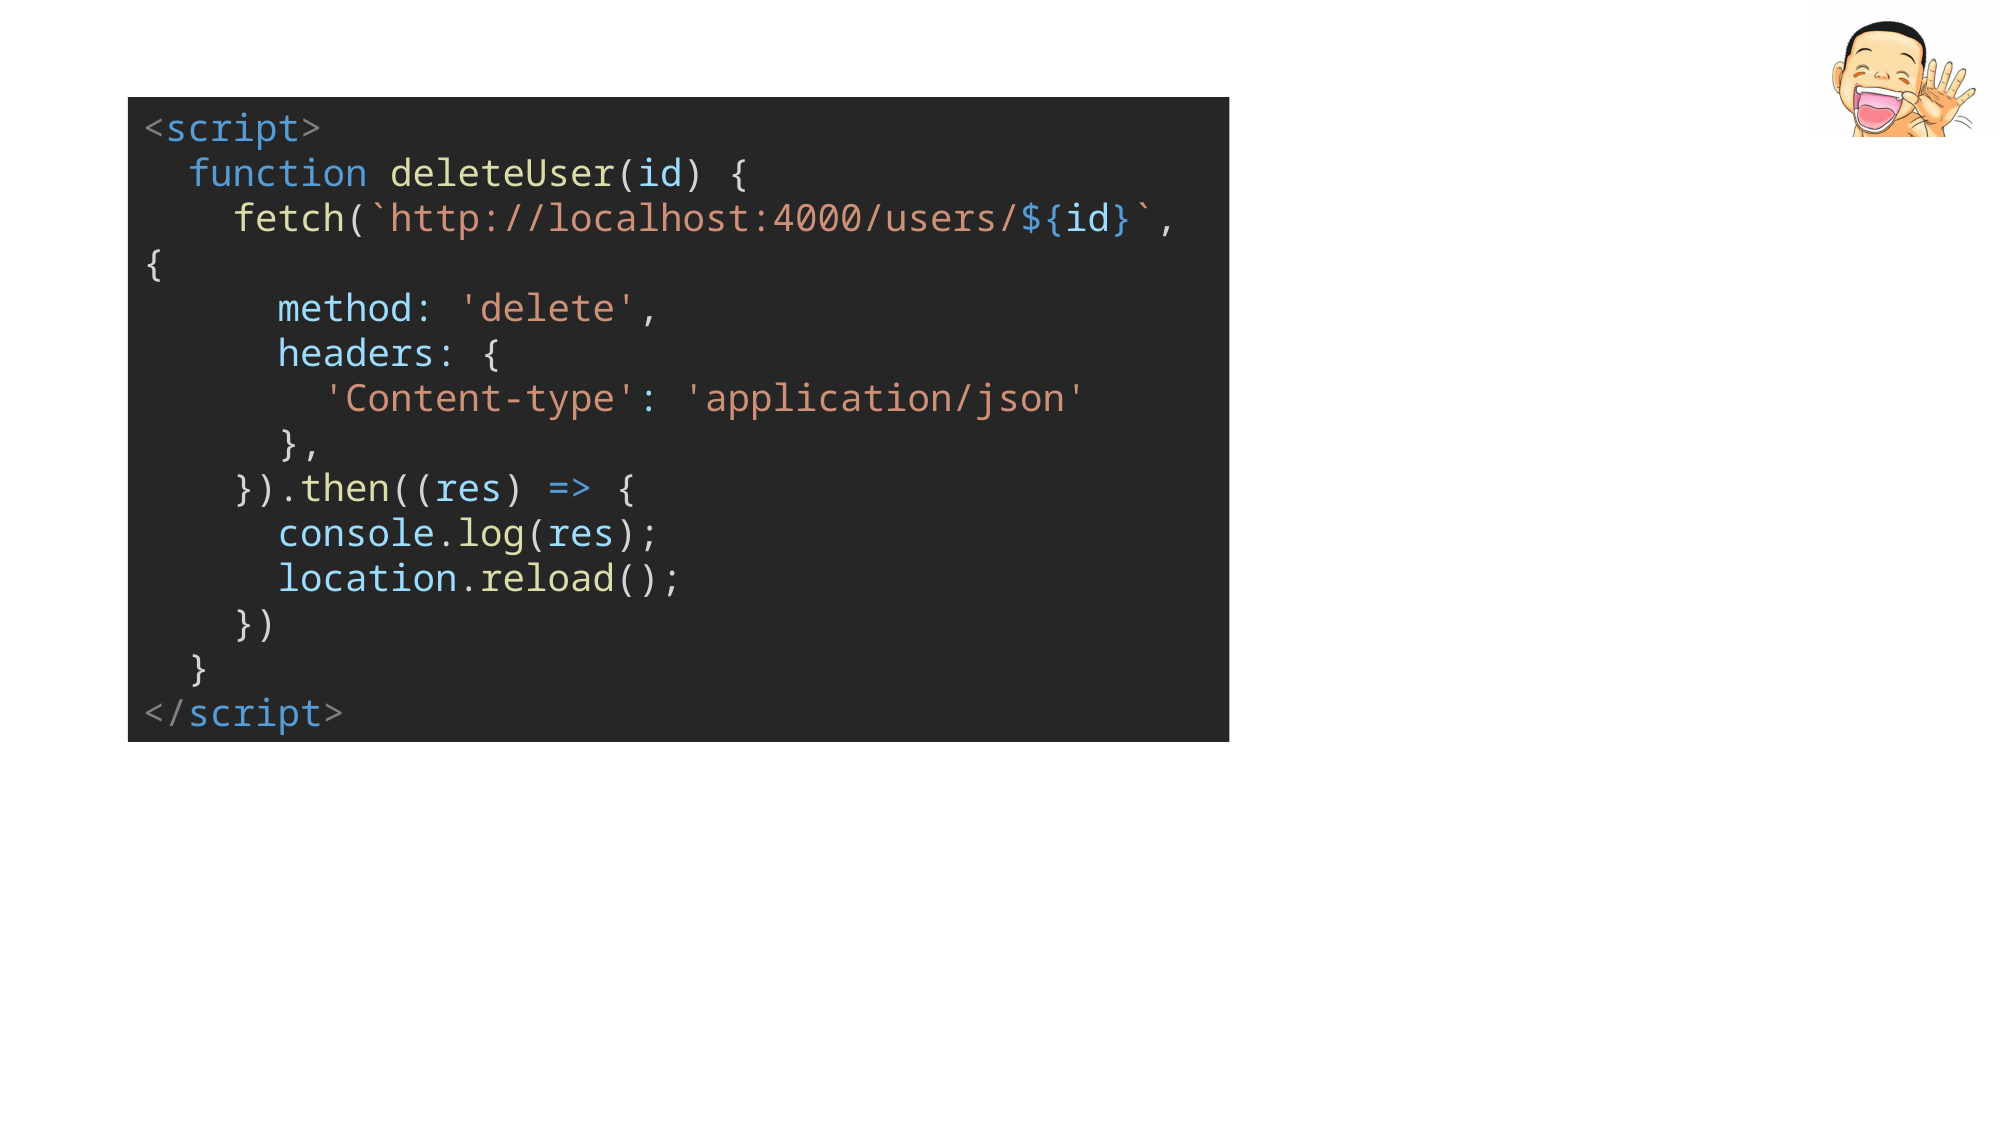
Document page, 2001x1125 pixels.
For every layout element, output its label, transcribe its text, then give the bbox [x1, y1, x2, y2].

picture [1808, 0, 2000, 137]
text_box <script> function deleteUser(id) { fetch(`http://localhost:4000/users/${id}`, { method: 'delete', headers: { 'Content-type': 'application/json' }, }).then((res) => { console.log(res); location.reload(); }) } </script> [127, 97, 1230, 742]
